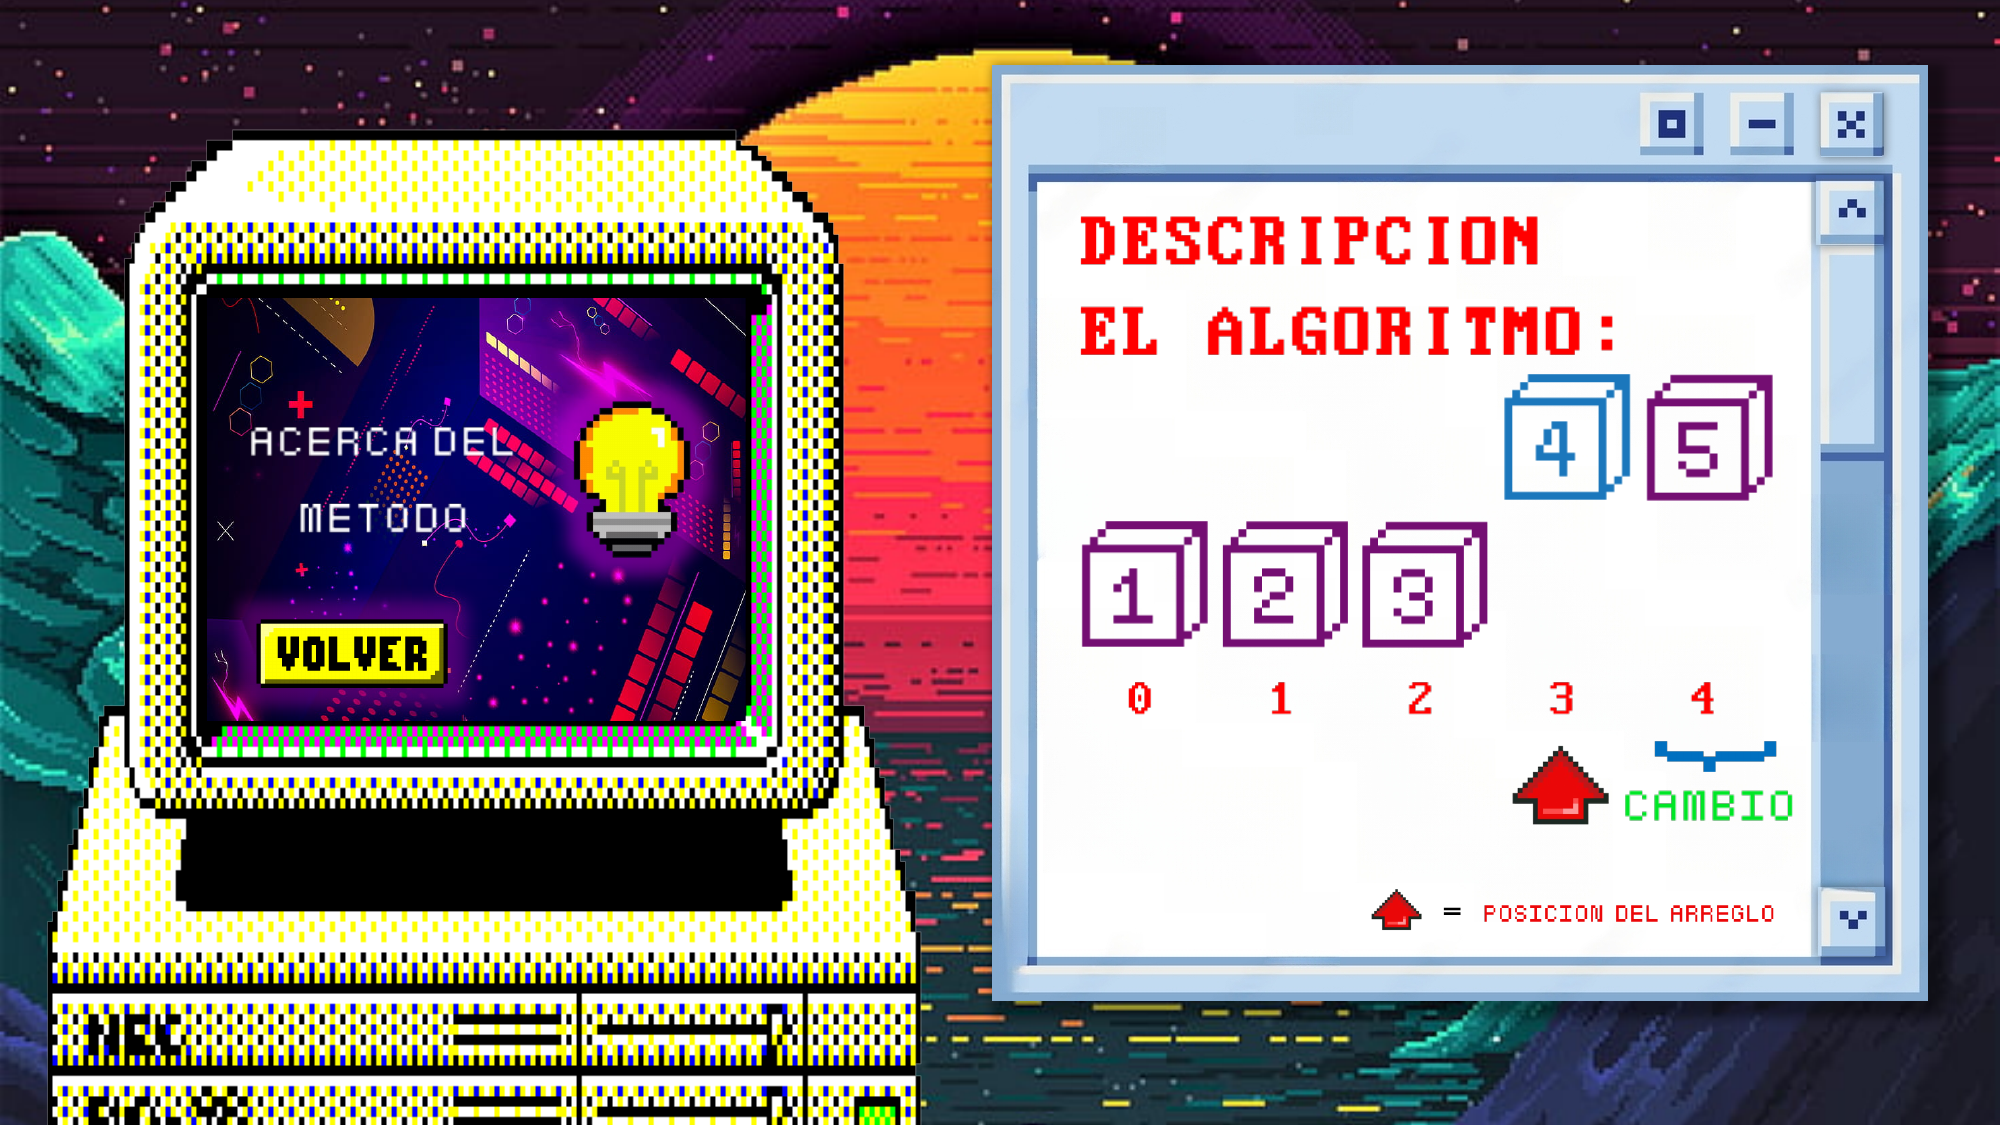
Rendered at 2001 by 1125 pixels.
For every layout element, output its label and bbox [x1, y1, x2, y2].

text_box [1364, 876, 1804, 951]
picture [0, 0, 2000, 1125]
text_box [206, 373, 699, 589]
